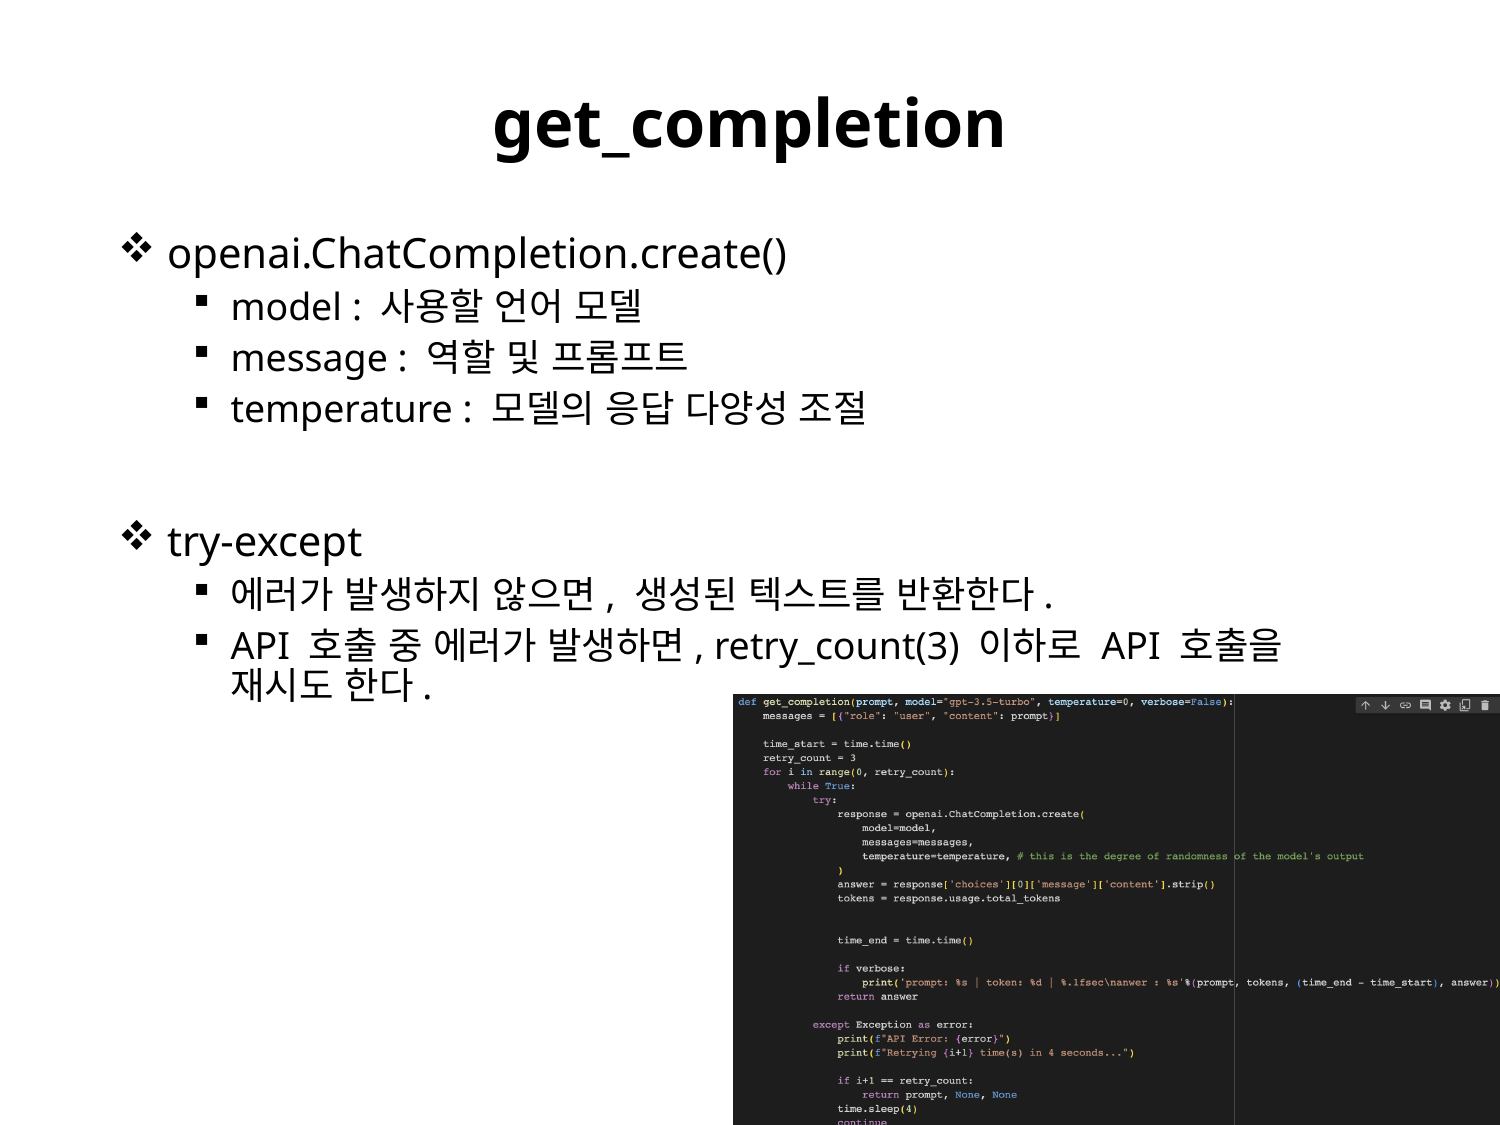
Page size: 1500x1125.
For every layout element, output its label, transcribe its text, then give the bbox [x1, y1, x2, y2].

list openai.ChatCompletion.create() model : 사용할 언어 모델 message : 역할 및 프롬프트 temperature : 모델의 응답 다양성 조절 try-except 에러가 발생하지 않으면, 생성된 텍스트를 반환한다. API 호출 중 에러가 발생하면, retry_count(3) 이하로 API 호출을 재시도 한다. [103, 224, 1397, 1014]
title get_completion [103, 59, 1397, 193]
picture [733, 694, 1500, 1125]
